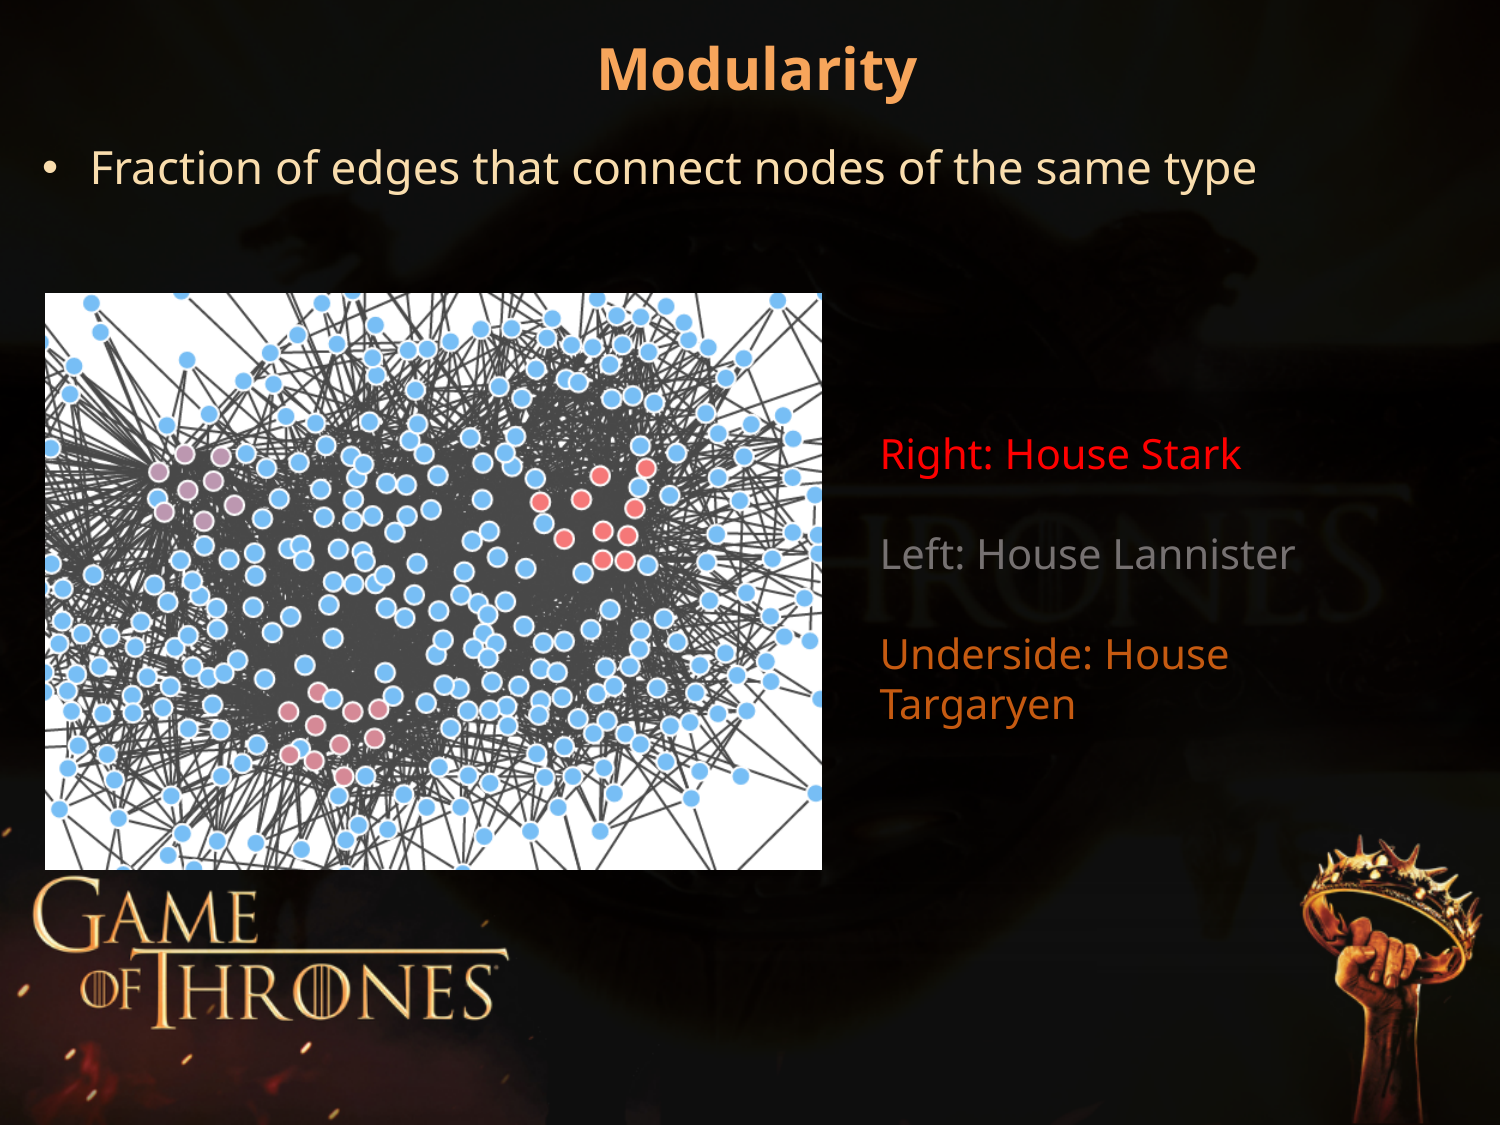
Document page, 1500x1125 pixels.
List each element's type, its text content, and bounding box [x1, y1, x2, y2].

text_box Right: House Stark Left: House Lannister Underside: House Targaryen [864, 420, 1440, 735]
text_box Fraction of edges that connect nodes of the same type [27, 137, 1440, 330]
text_box Modularity [119, 14, 1395, 128]
picture [0, 0, 1500, 1125]
